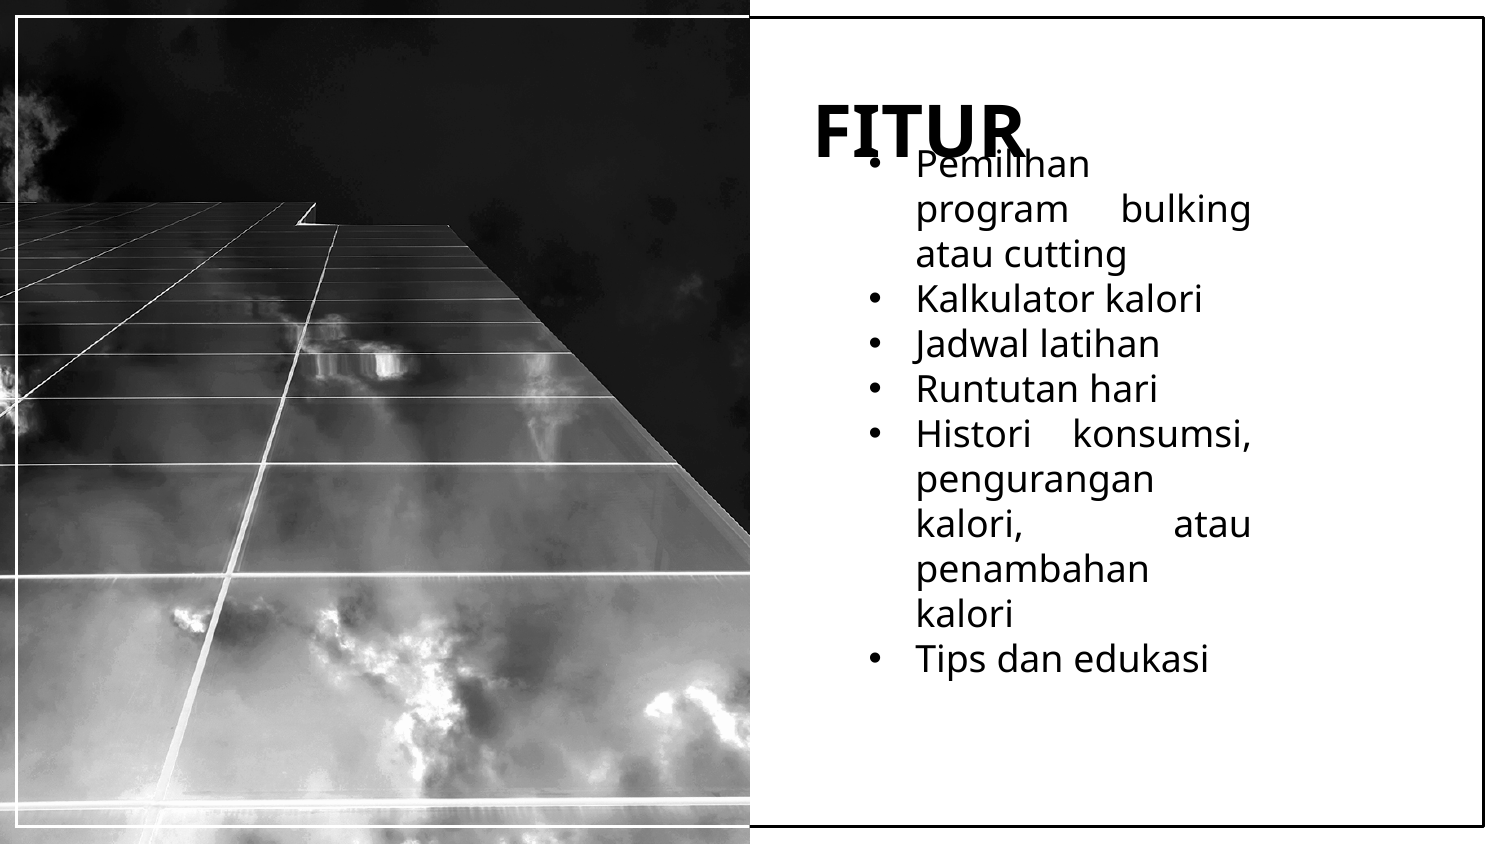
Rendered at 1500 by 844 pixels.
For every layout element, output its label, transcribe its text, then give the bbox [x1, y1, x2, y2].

picture [0, 0, 751, 844]
subtitle Pemilihan program bulking atau cutting Kalkulator kalori Jadwal latihan Runtutan hari Histori konsumsi, pengurangan kalori, atau penambahan kalori Tips dan edukasi [853, 164, 1268, 747]
title FITUR [797, 69, 1427, 164]
